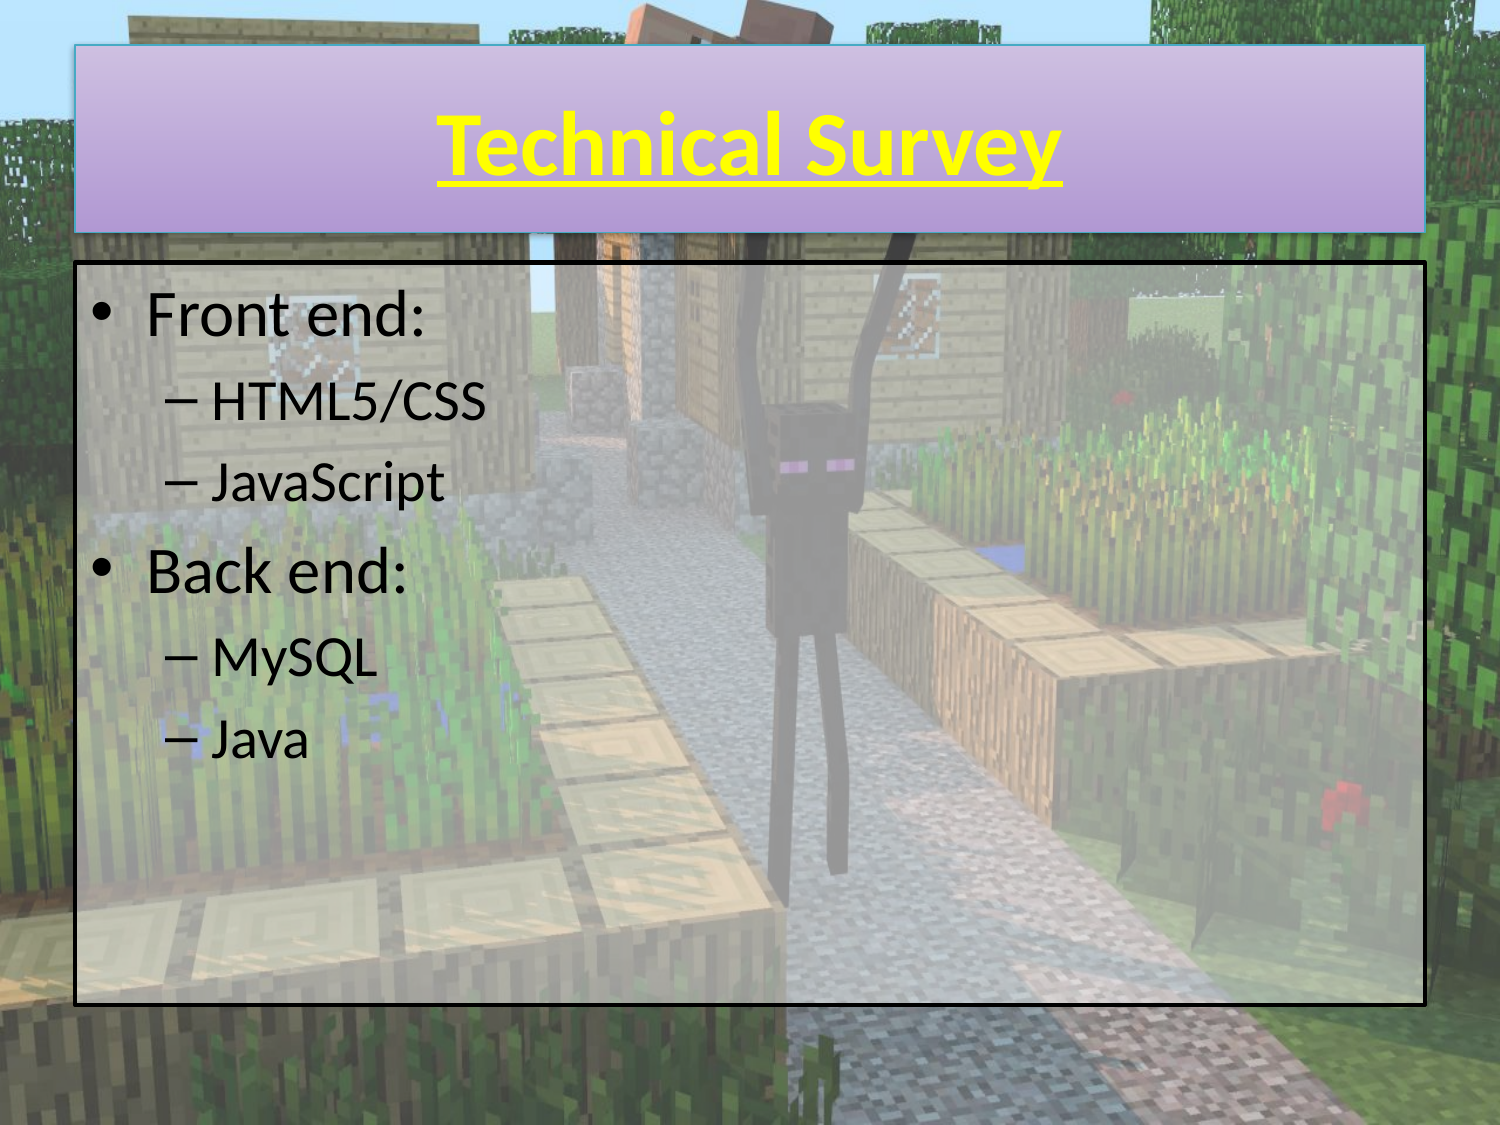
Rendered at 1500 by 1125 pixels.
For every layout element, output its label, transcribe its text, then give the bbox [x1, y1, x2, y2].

list Front end: HTML5/CSS JavaScript Back end: MySQL Java [73, 260, 1427, 1007]
title Technical Survey [74, 44, 1426, 233]
